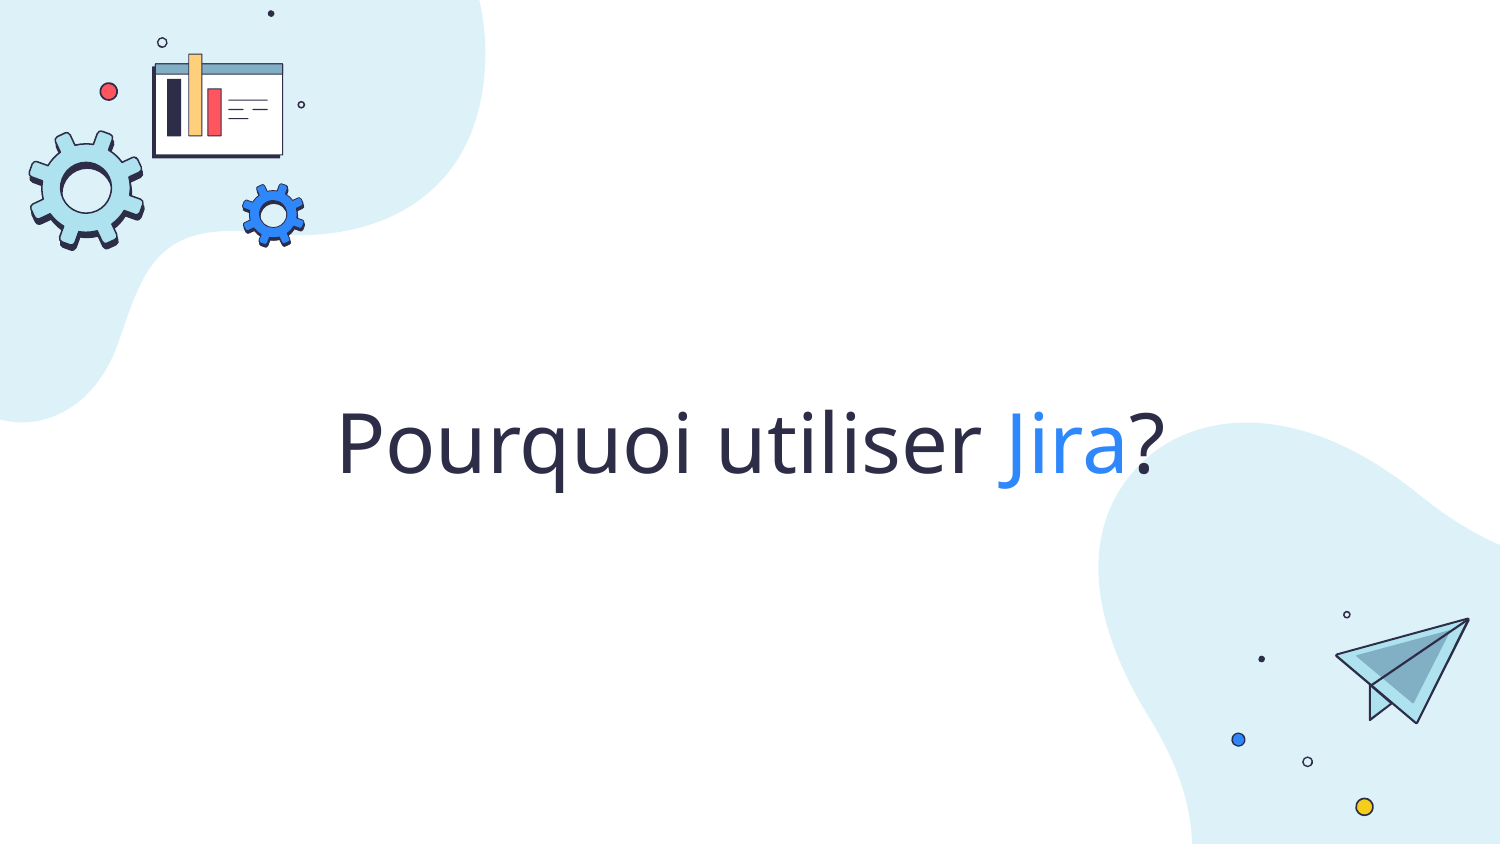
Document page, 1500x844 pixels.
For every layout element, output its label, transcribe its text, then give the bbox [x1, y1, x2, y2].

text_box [1214, 670, 1422, 770]
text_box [151, 116, 284, 159]
text_box Pourquoi utiliser Jira? [118, 374, 1383, 469]
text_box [1230, 732, 1247, 747]
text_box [27, 130, 146, 252]
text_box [1334, 617, 1471, 725]
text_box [241, 183, 306, 248]
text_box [98, 9, 306, 109]
